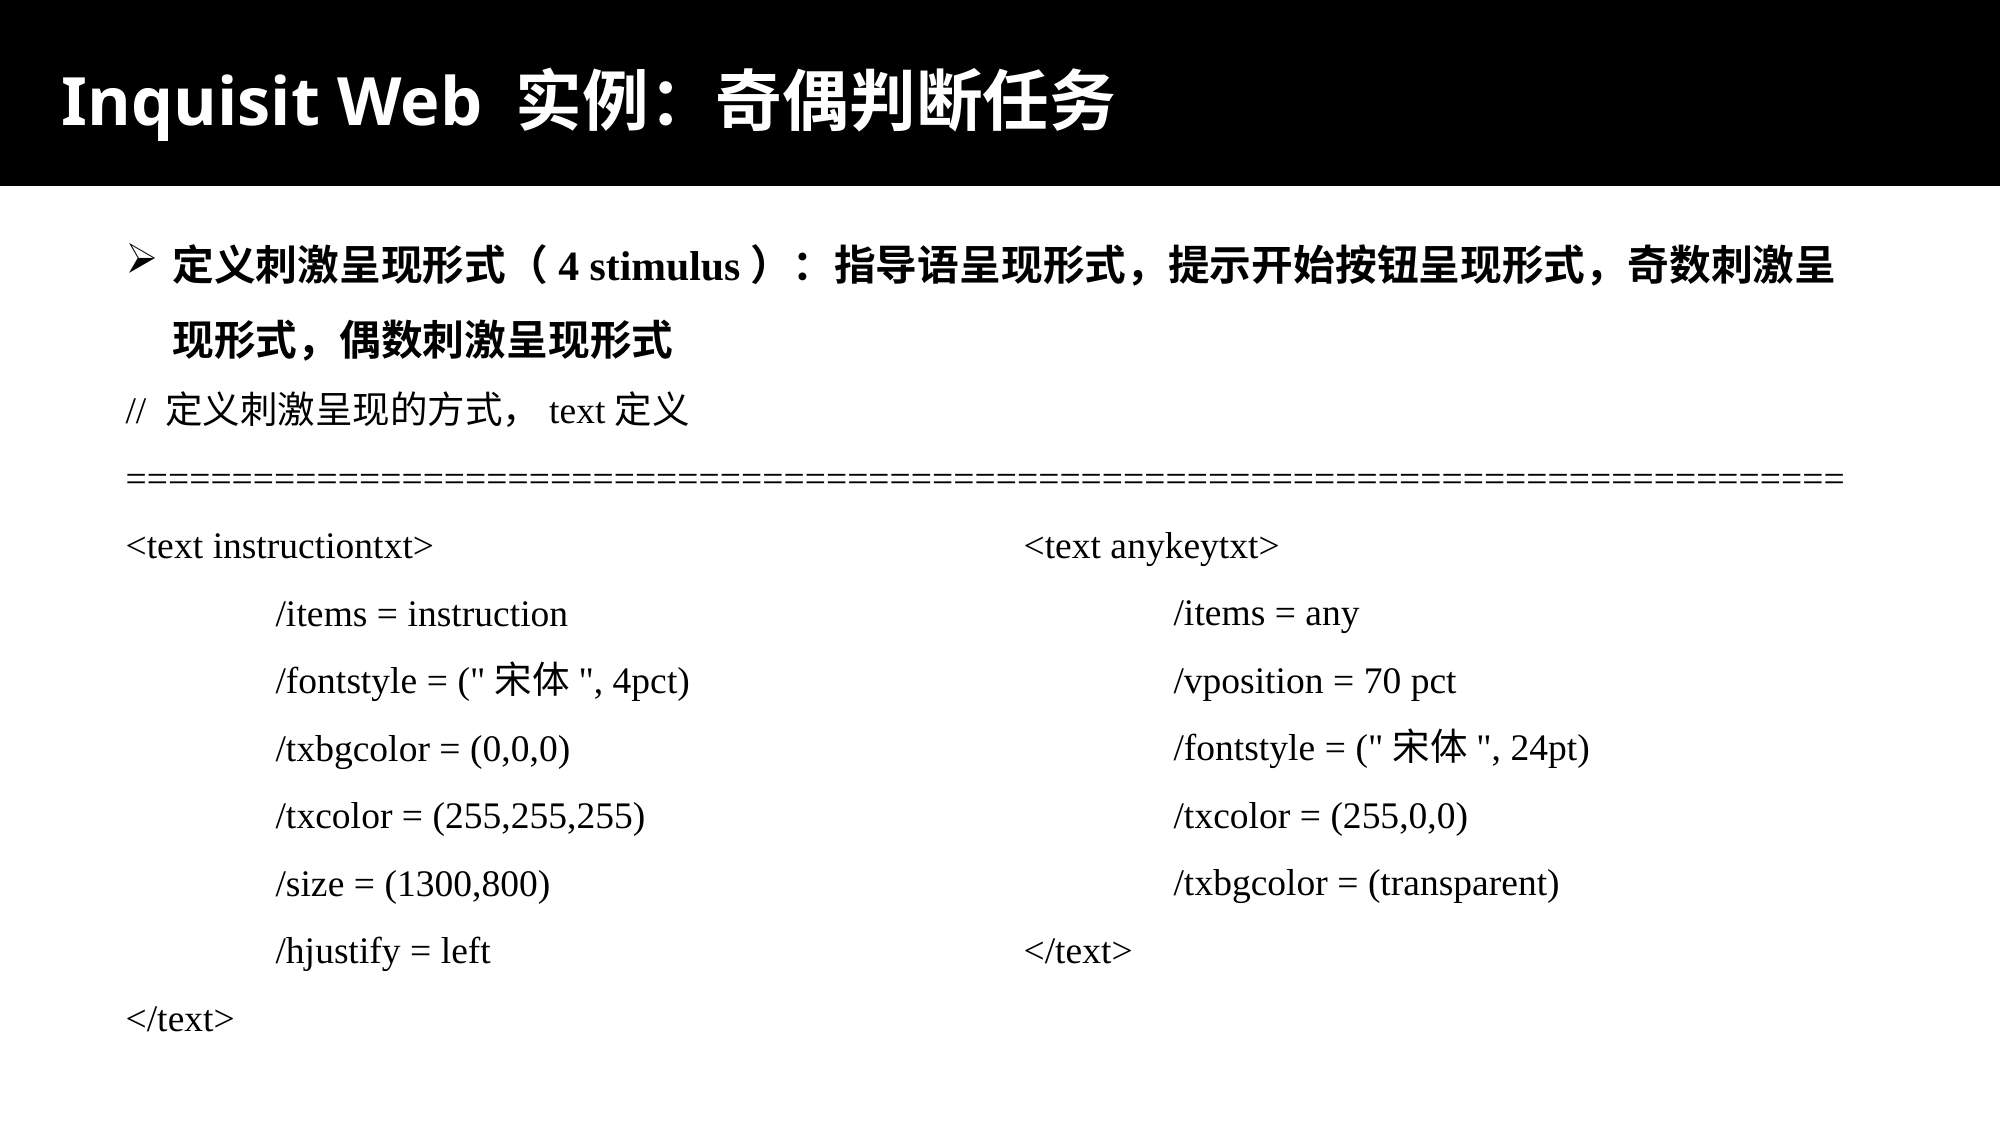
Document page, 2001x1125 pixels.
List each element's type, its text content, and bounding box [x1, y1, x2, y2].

text_box 定义刺激呈现形式（4 stimulus）：指导语呈现形式，提示开始按钮呈现形式，奇数刺激呈现形式，偶数刺激呈现形式 // 定义刺激呈现的方式，text定义 ================================================================================= <text instructiontxt> /items = instruction /fontstyle = ("宋体", 4pct) /txbgcolor = (0,0,0) /txcolor = (255,255,255) /size = (1300,800) /hjustify = left </text> <text oddnumbertxt> /items = oddnumbers /fontstyle = ("Arial",60ptc) /txbgcolor = (0,0,0) /txcolor = (255,255,255) </text> <text evennumbertxt> /items = evennumbers / fontstyle = ("Arial",60ptc) /txbgcolor = (0,0,0) /txcolor = (255,255,255) </text> [110, 206, 1865, 1125]
text_box <text anykeytxt> /items = any /vposition = 70 pct /fontstyle = ("宋体", 24pt) /txcolor = (255,0,0) /txbgcolor = (transparent) </text> [1008, 490, 1605, 1024]
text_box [0, 0, 2000, 186]
